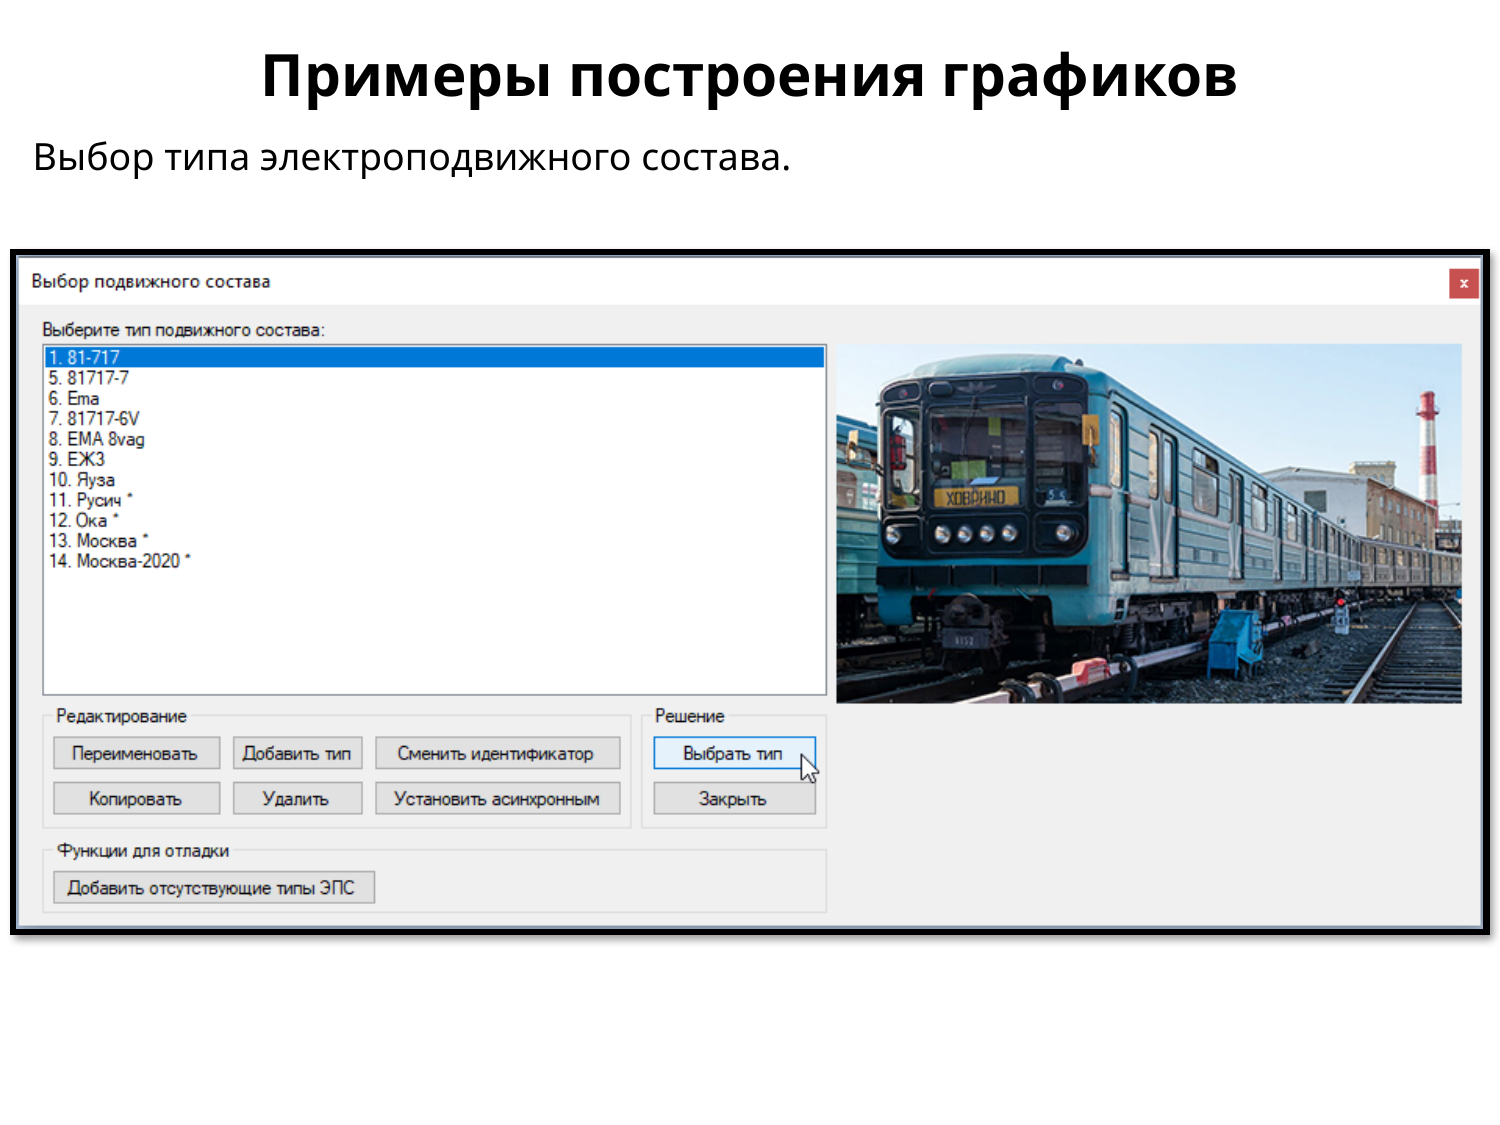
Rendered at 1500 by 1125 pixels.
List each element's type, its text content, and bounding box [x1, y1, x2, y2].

text_box Выбор типа электроподвижного состава. [17, 125, 1459, 186]
picture [16, 255, 1484, 929]
text_box Примеры построения графиков [17, 30, 1483, 116]
